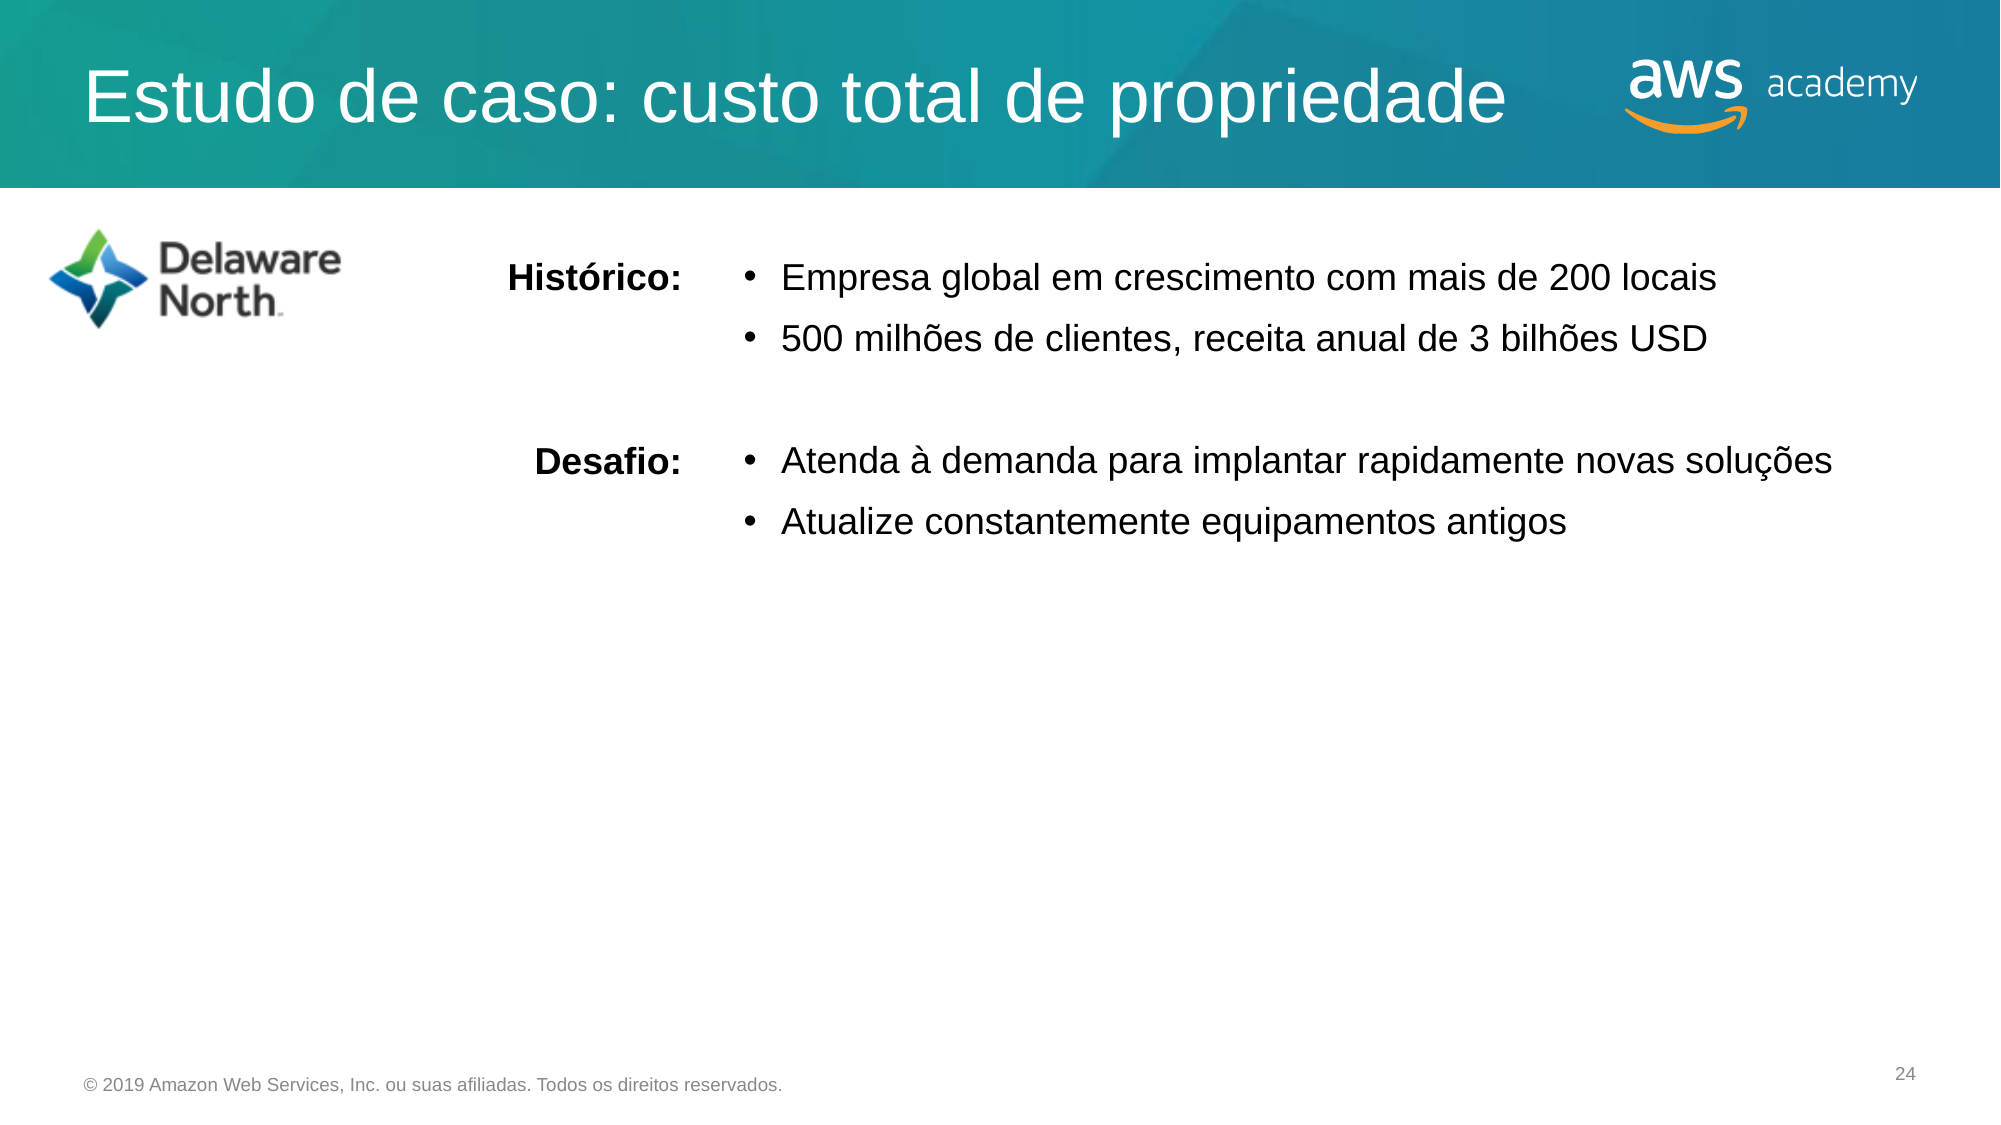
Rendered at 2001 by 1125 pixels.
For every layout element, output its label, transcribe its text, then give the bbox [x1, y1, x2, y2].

slide_number 24 [1481, 1042, 1932, 1103]
footer © 2019 Amazon Web Services, Inc. ou suas afiliadas. Todos os direitos reservados. [68, 1042, 831, 1125]
picture [37, 224, 360, 338]
list Histórico: Desafio: [68, 250, 698, 1014]
list Empresa global em crescimento com mais de 200 locais 500 milhões de clientes, receita anual de 3 bilhões USD Atenda à demanda para implantar rapidamente novas soluções Atualize constantemente equipamentos antigos [728, 250, 1928, 1013]
picture [0, 0, 2000, 188]
title Estudo de caso: custo total de propriedade [68, 59, 1755, 138]
